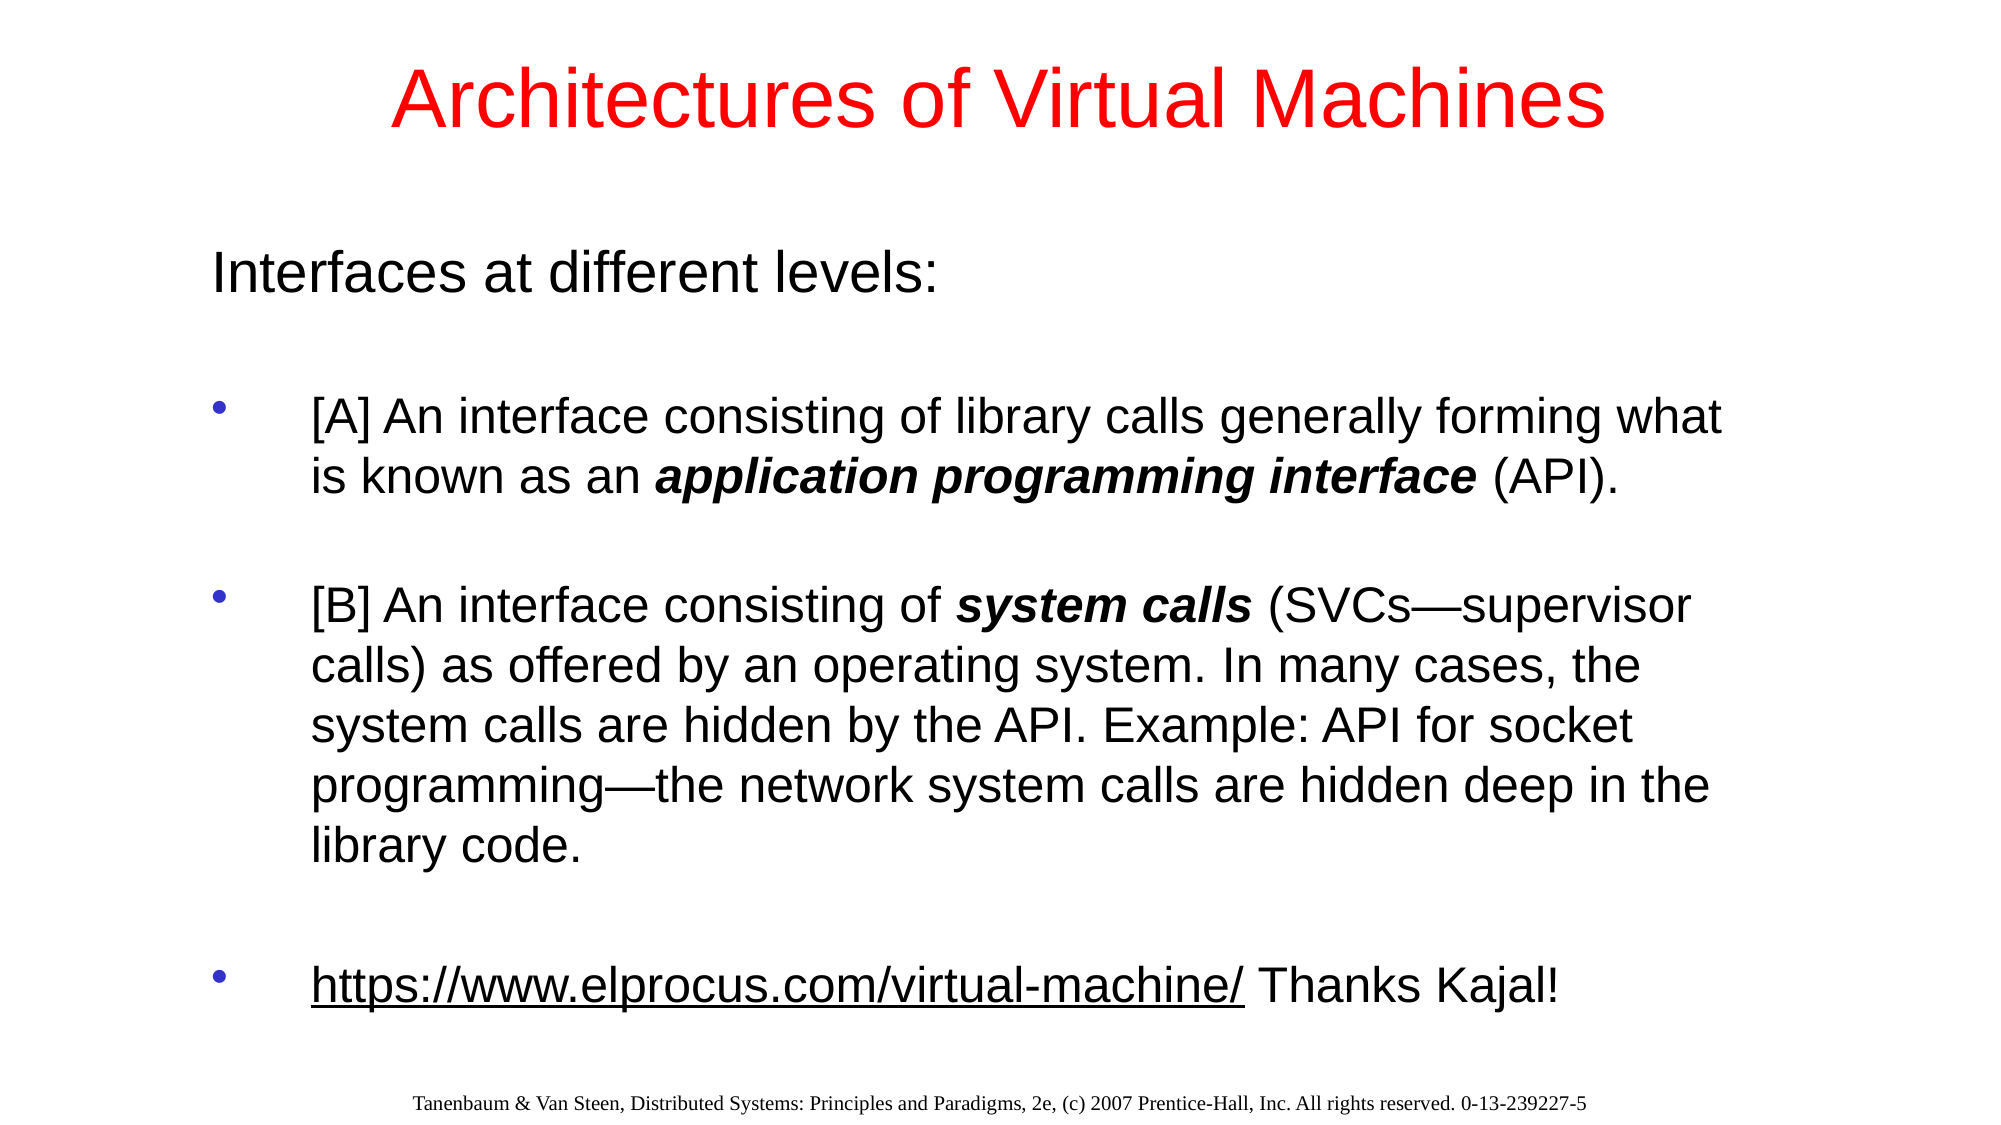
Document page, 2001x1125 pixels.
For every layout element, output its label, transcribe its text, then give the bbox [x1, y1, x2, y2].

title Architectures of Virtual Machines [0, 0, 2000, 188]
footer Tanenbaum & Van Steen, Distributed Systems: Principles and Paradigms, 2e, (c) 2007 Prentice-Hall, Inc. All rights reserved. 0-13-239227-5 [0, 1082, 2000, 1111]
list Interfaces at different levels: [A] An interface consisting of library calls generally forming what is known as an application programming interface (API). [B] An interface consisting of system calls (SVCs—supervisor calls) as offered by an operating system. In many cases, the system calls are hidden by the API. Example: API for socket programming—the network system calls are hidden deep in the library code. https://www.elprocus.com/virtual-machine/ Thanks Kajal! [195, 226, 1776, 1026]
